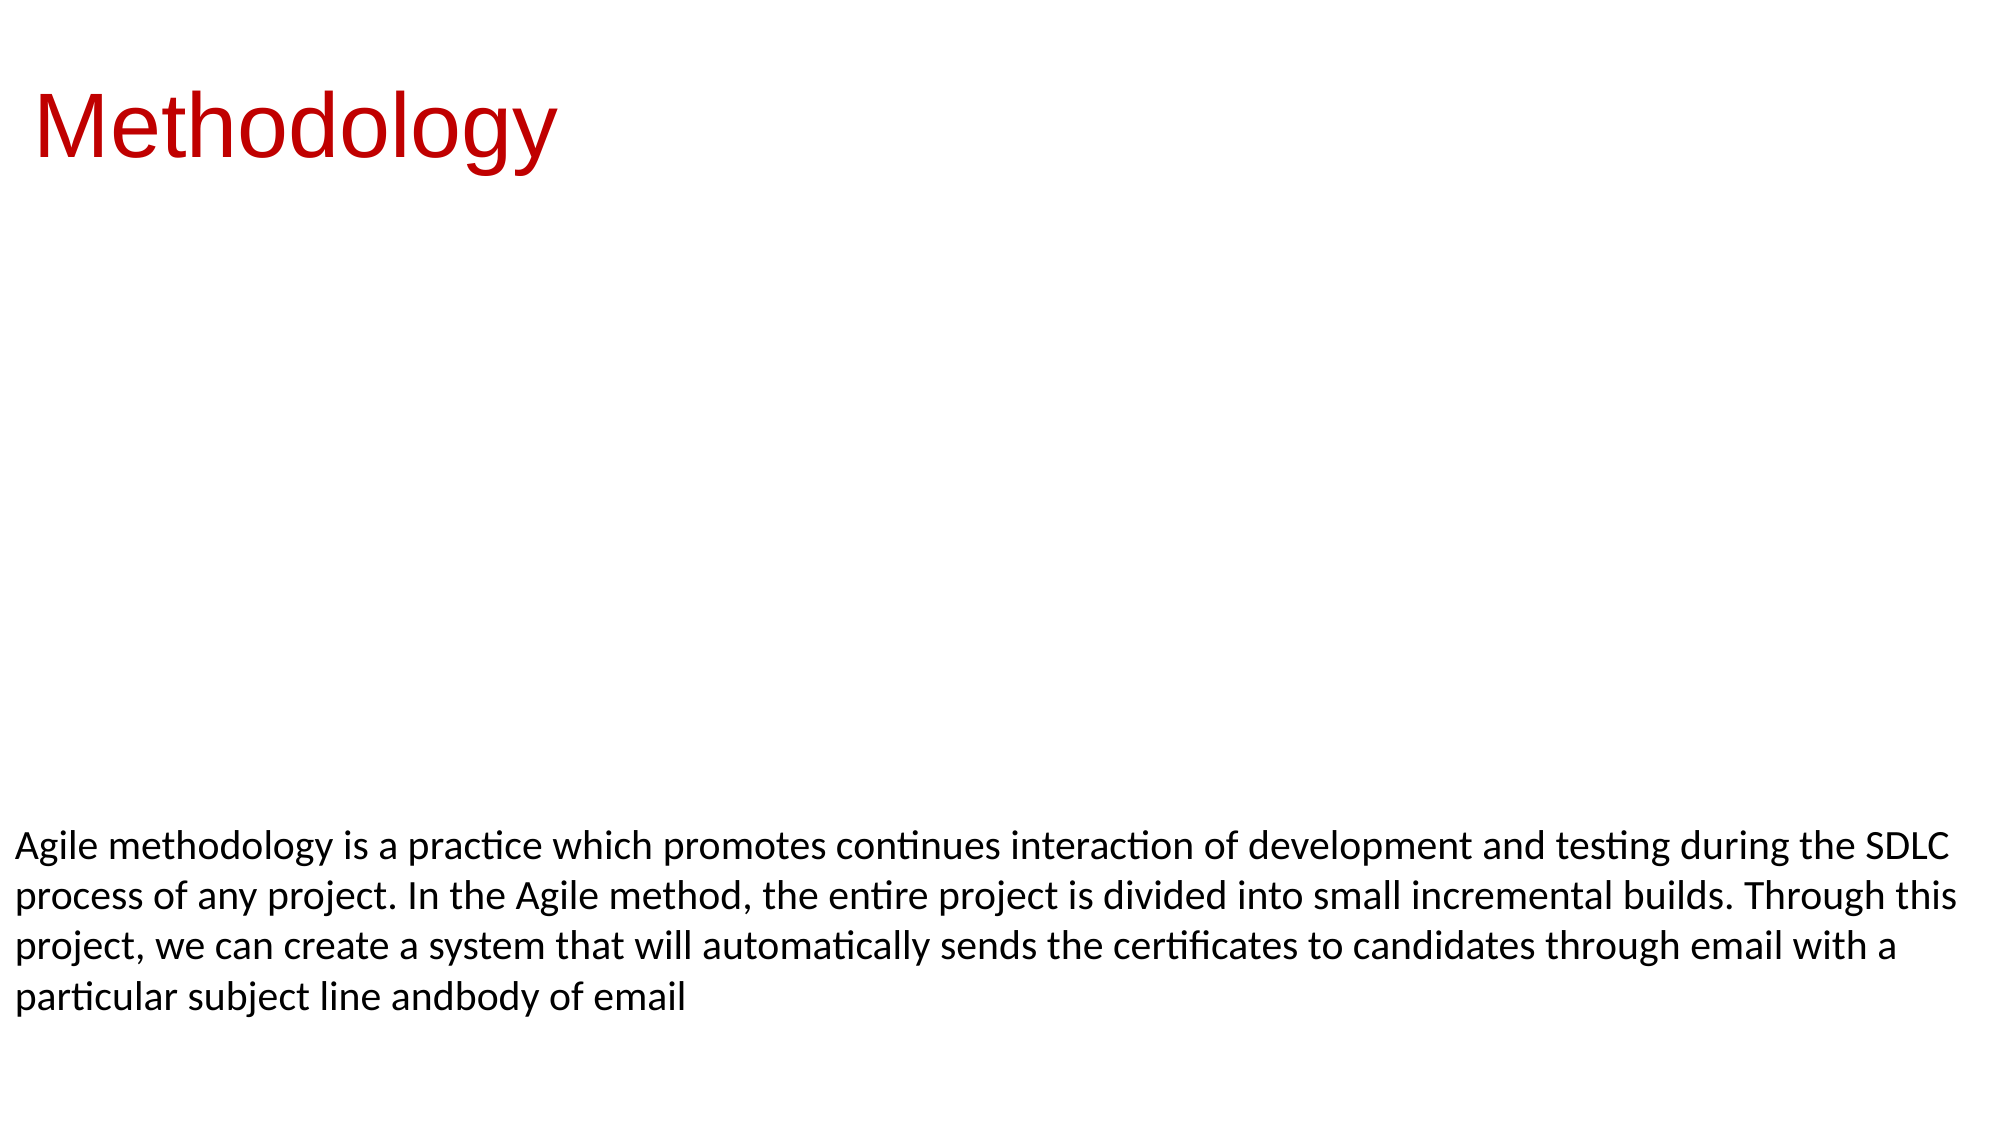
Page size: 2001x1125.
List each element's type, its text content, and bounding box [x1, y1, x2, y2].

text_box Agile methodology is a practice which promotes continues interaction of development and testing during the SDLC process of any project. In the Agile method, the entire project is divided into small incremental builds. Through this project, we can create a system that will automatically sends the certificates to candidates through email with a particular subject line andbody of email [0, 810, 2000, 1026]
title Methodology [19, 19, 1731, 236]
